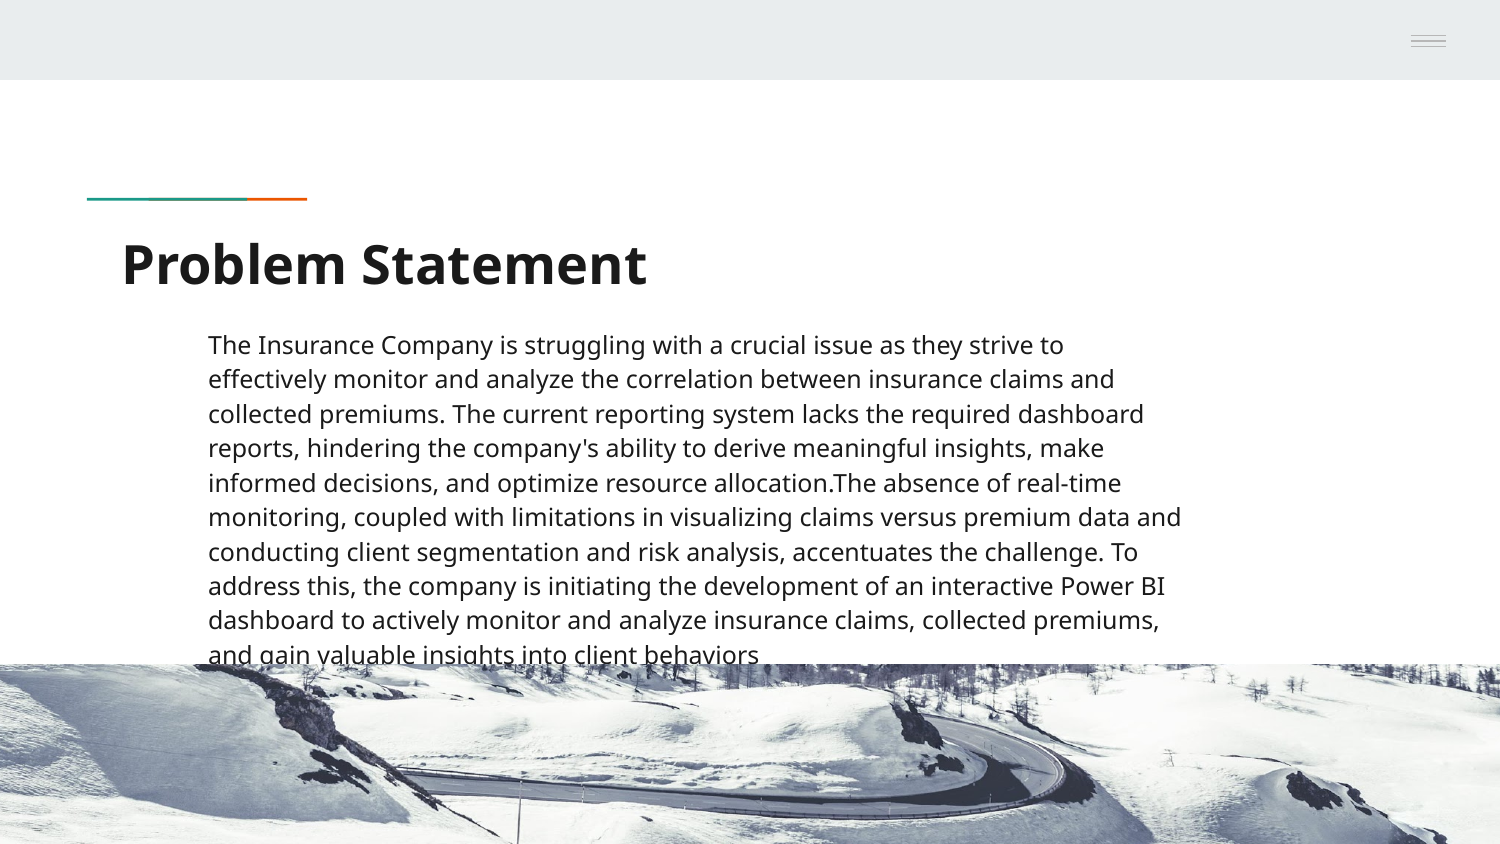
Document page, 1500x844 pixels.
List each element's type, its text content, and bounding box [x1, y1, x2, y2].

list The Insurance Company is struggling with a crucial issue as they strive to effectively monitor and analyze the correlation between insurance claims and collected premiums. The current reporting system lacks the required dashboard reports, hindering the company's ability to derive meaningful insights, make informed decisions, and optimize resource allocation.The absence of real-time monitoring, coupled with limitations in visualizing claims versus premium data and conducting client segmentation and risk analysis, accentuates the challenge. To address this, the company is initiating the development of an interactive Power BI dashboard to actively monitor and analyze insurance claims, collected premiums, and gain valuable insights into client behaviors [193, 309, 1199, 662]
picture [0, 664, 1500, 844]
title Problem Statement [106, 215, 1368, 303]
